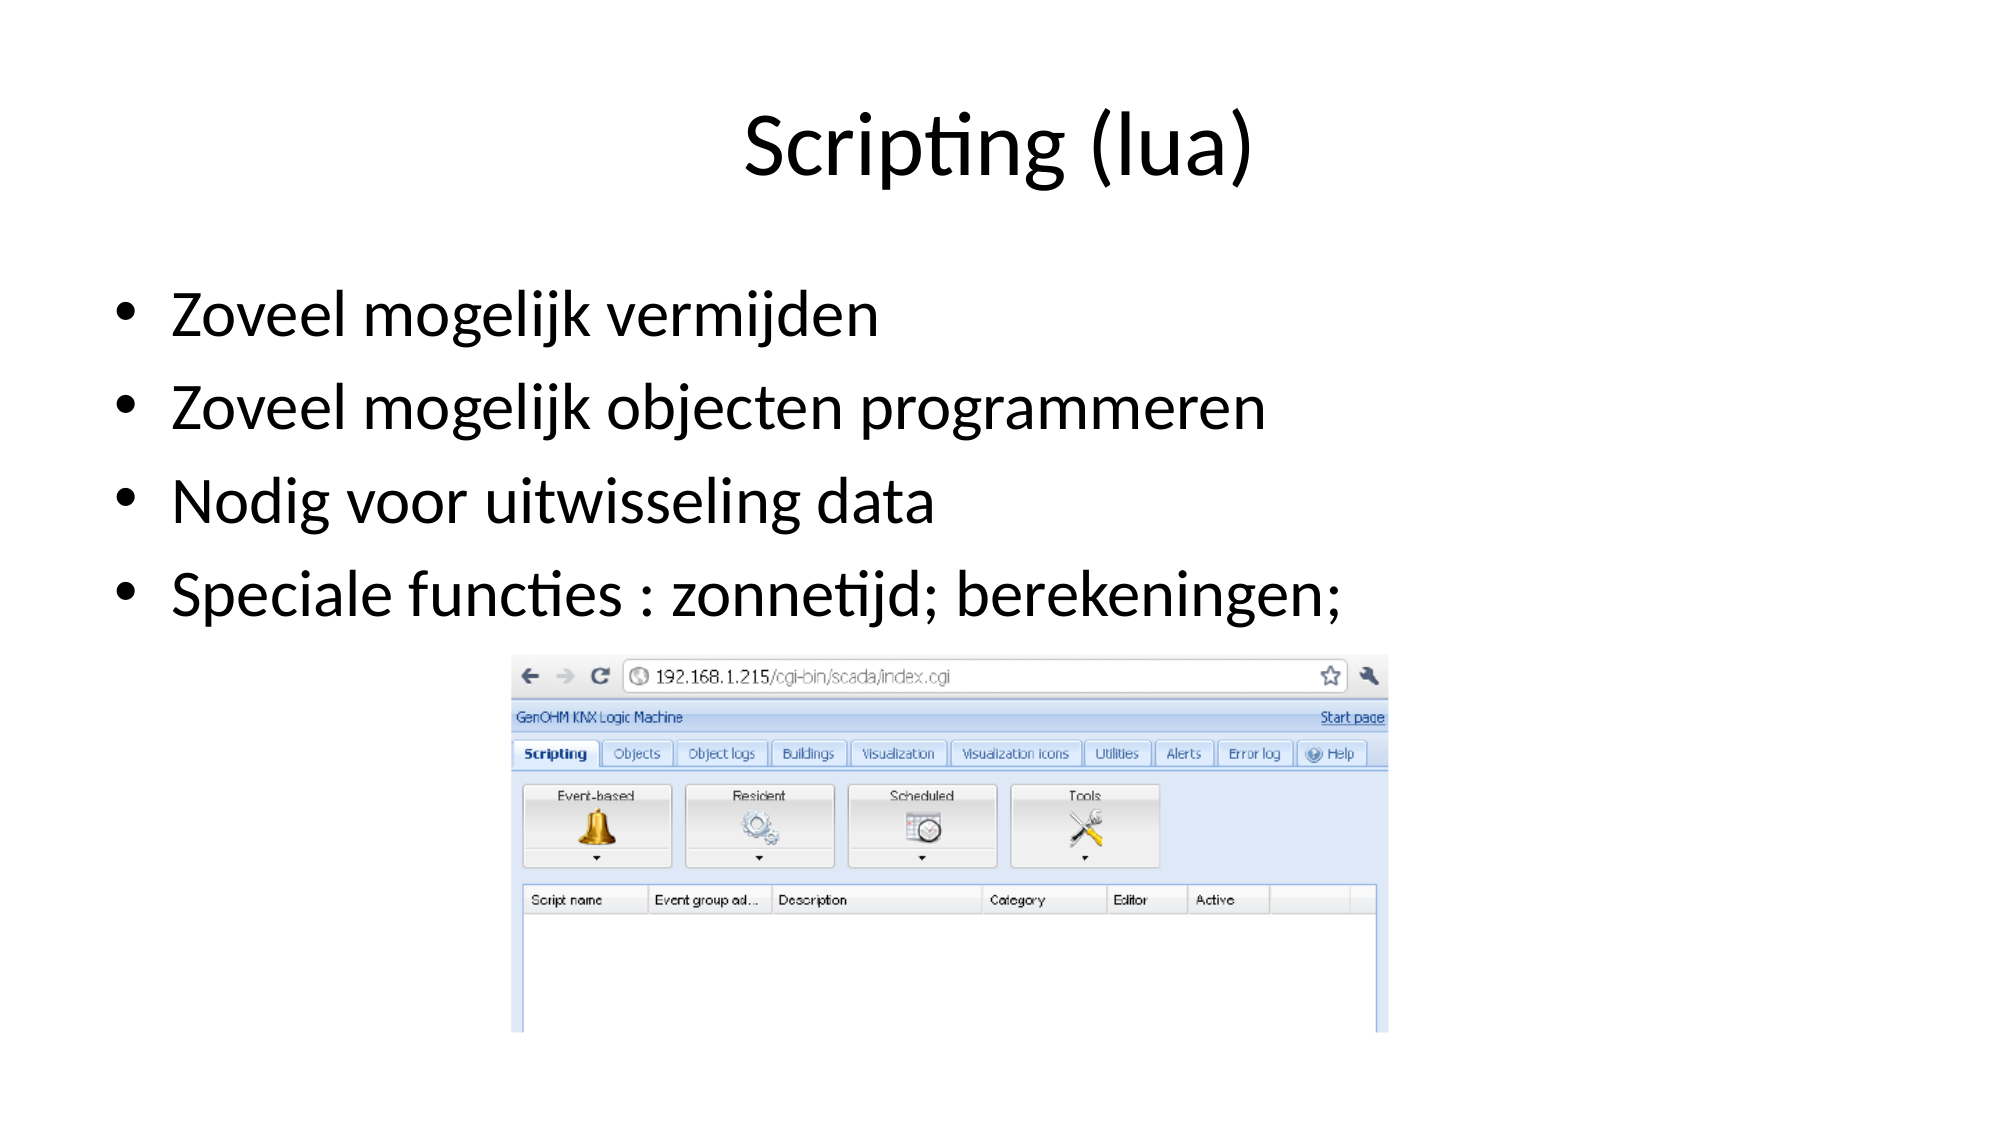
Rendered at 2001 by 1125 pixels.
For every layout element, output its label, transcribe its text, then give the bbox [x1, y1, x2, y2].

list Zoveel mogelijk vermijden Zoveel mogelijk objecten programmeren Nodig voor uitwisseling data Speciale functies : zonnetijd; berekeningen; [99, 262, 1900, 1005]
picture [491, 644, 1433, 1061]
title Scripting (lua) [99, 45, 1900, 233]
